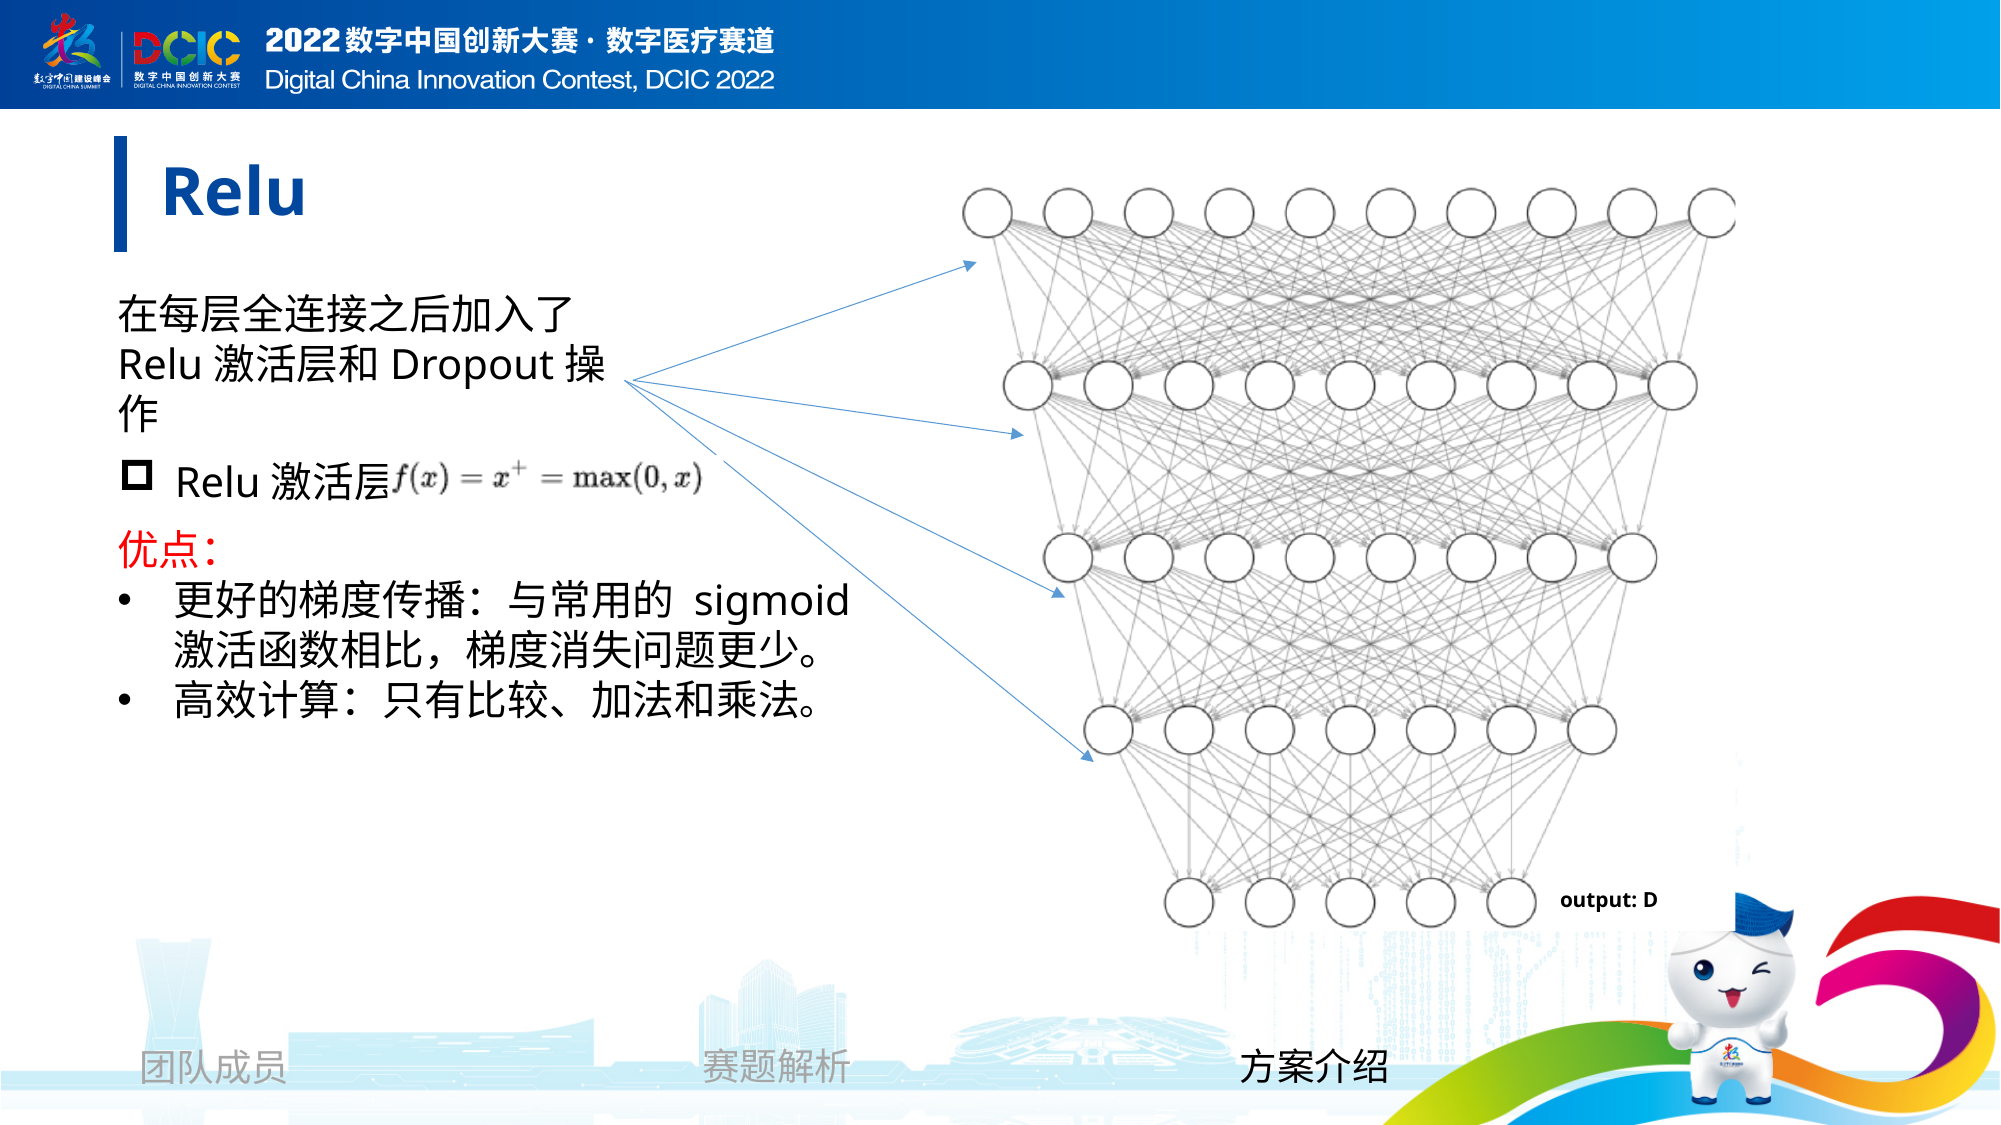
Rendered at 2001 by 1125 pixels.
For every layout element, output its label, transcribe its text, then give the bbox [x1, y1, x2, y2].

text_box Relu [120, 123, 815, 264]
text_box 在每层全连接之后加入了Relu激活层和Dropout操作 [102, 280, 632, 446]
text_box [947, 174, 1800, 951]
picture [387, 455, 724, 507]
picture [0, 135, 2000, 1125]
text_box Relu激活层: [103, 448, 624, 513]
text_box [624, 380, 1094, 763]
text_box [632, 261, 977, 380]
picture [33, 13, 774, 94]
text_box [124, 1035, 1463, 1097]
text_box 优点： 更好的梯度传播：与常用的 sigmoid 激活函数相比，梯度消失问题更少。 高效计算：只有比较、加法和乘法。 [102, 516, 624, 732]
